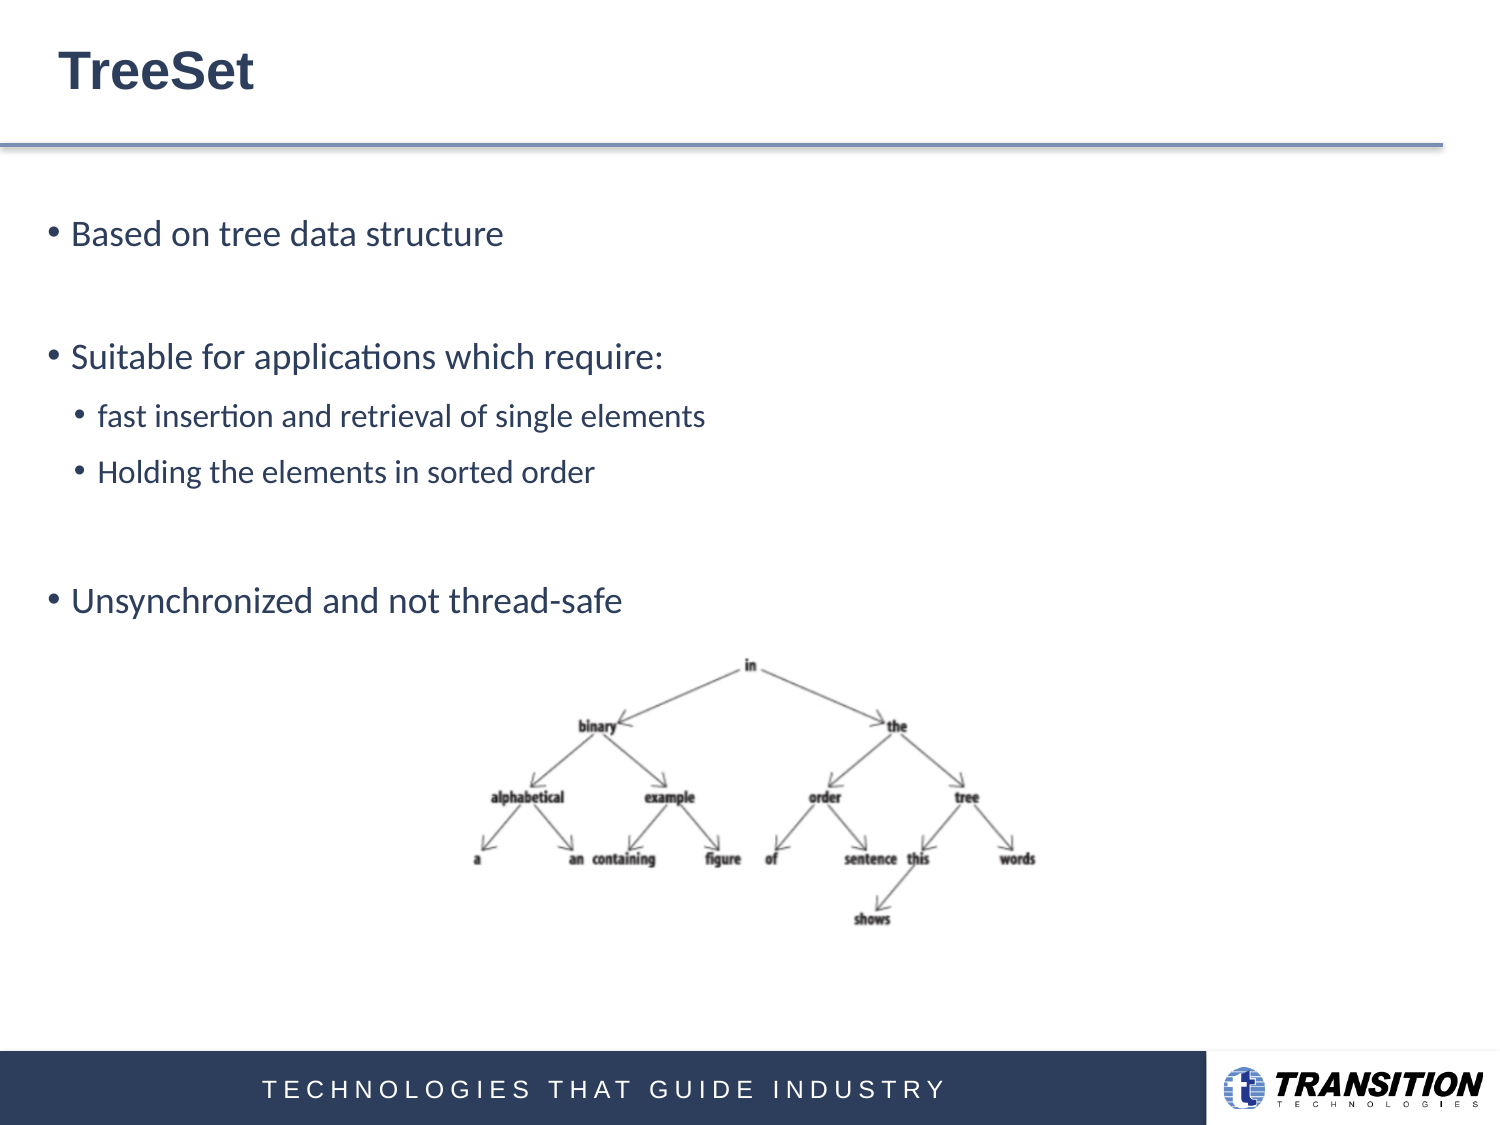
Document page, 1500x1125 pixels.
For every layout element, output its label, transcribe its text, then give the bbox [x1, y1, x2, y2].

picture [445, 634, 1055, 940]
list Based on tree data structure Suitable for applications which require: fast insertion and retrieval of single elements Holding the elements in sorted order Unsynchronized and not thread-safe [0, 201, 1500, 997]
title TreeSet [0, 0, 1500, 145]
